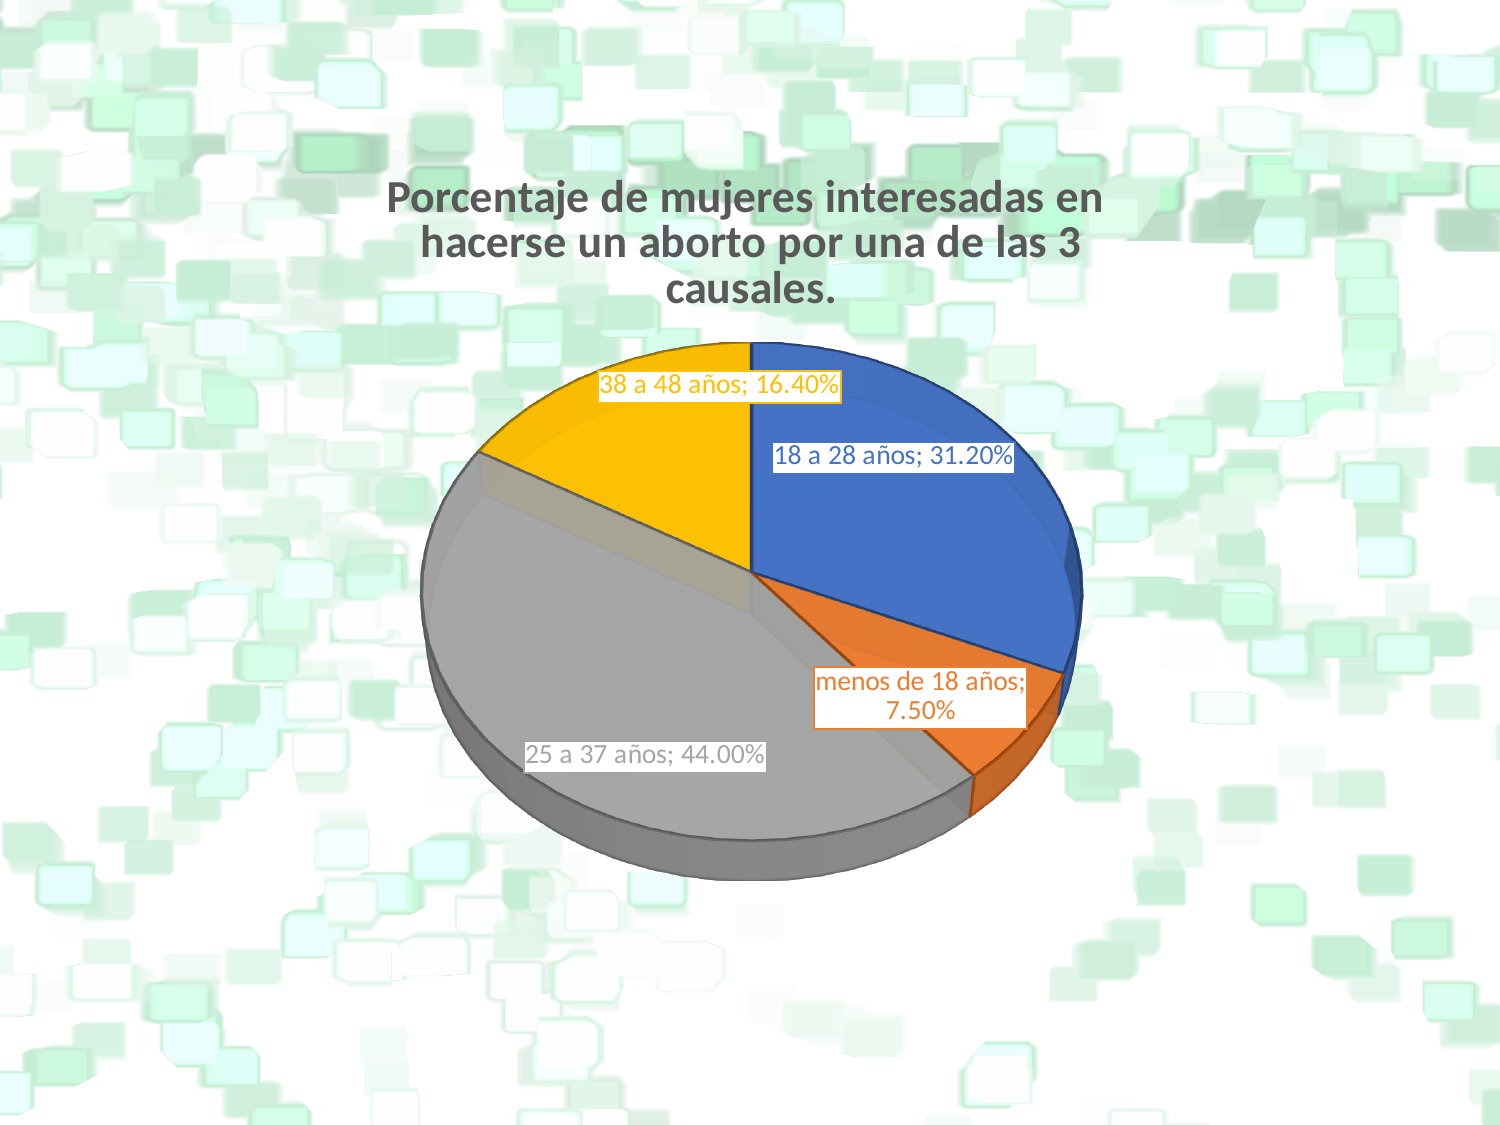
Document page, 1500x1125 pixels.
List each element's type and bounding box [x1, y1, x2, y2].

chart [252, 141, 1250, 896]
